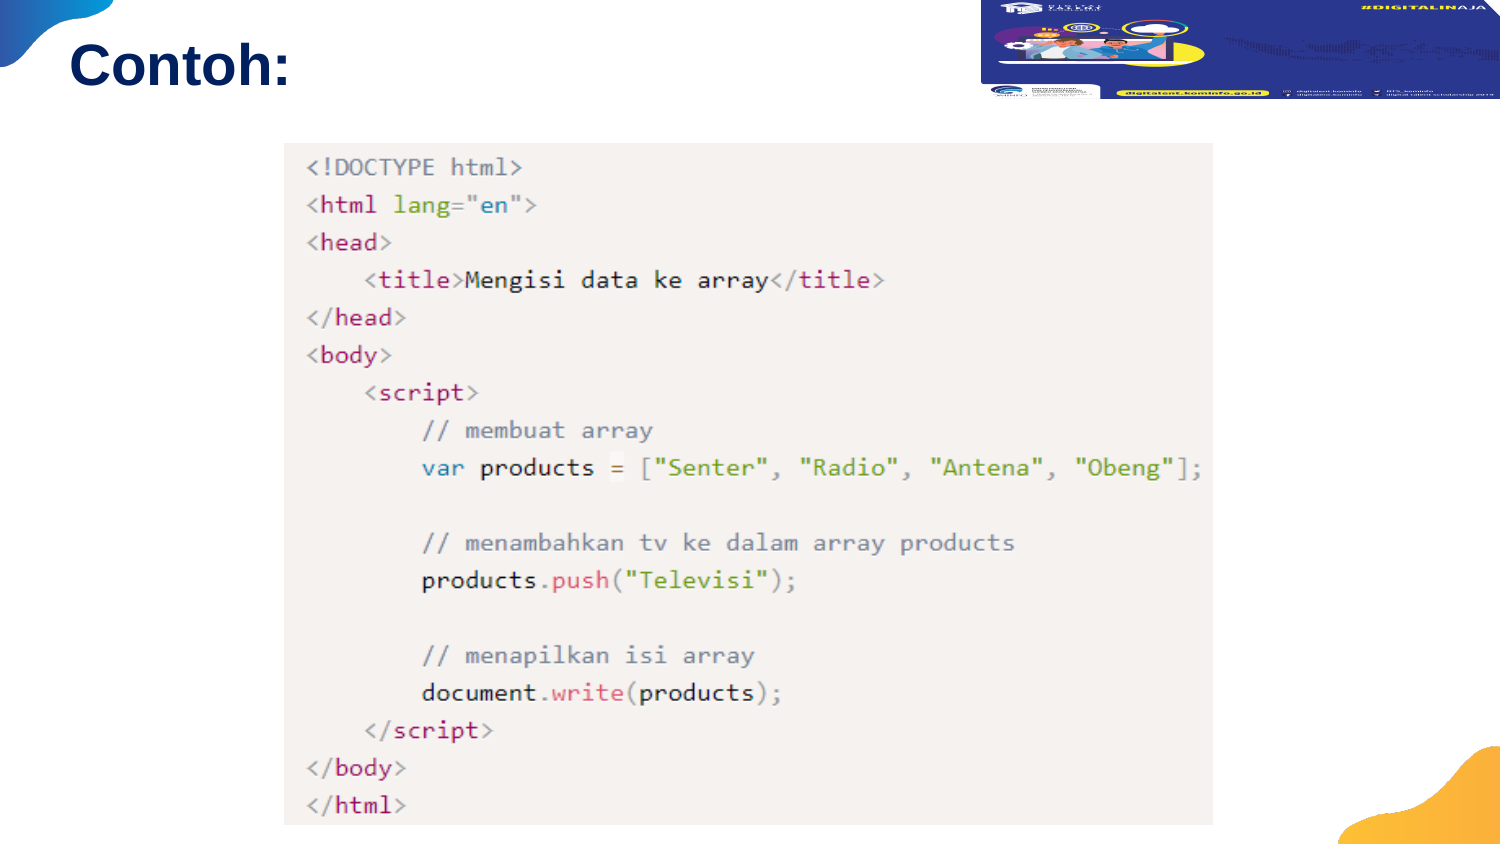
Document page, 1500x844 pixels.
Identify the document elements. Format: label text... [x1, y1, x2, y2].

picture [0, 0, 115, 73]
picture [980, 0, 1500, 100]
picture [283, 142, 1214, 825]
picture [1335, 738, 1500, 844]
text_box Contoh: [54, 19, 977, 105]
